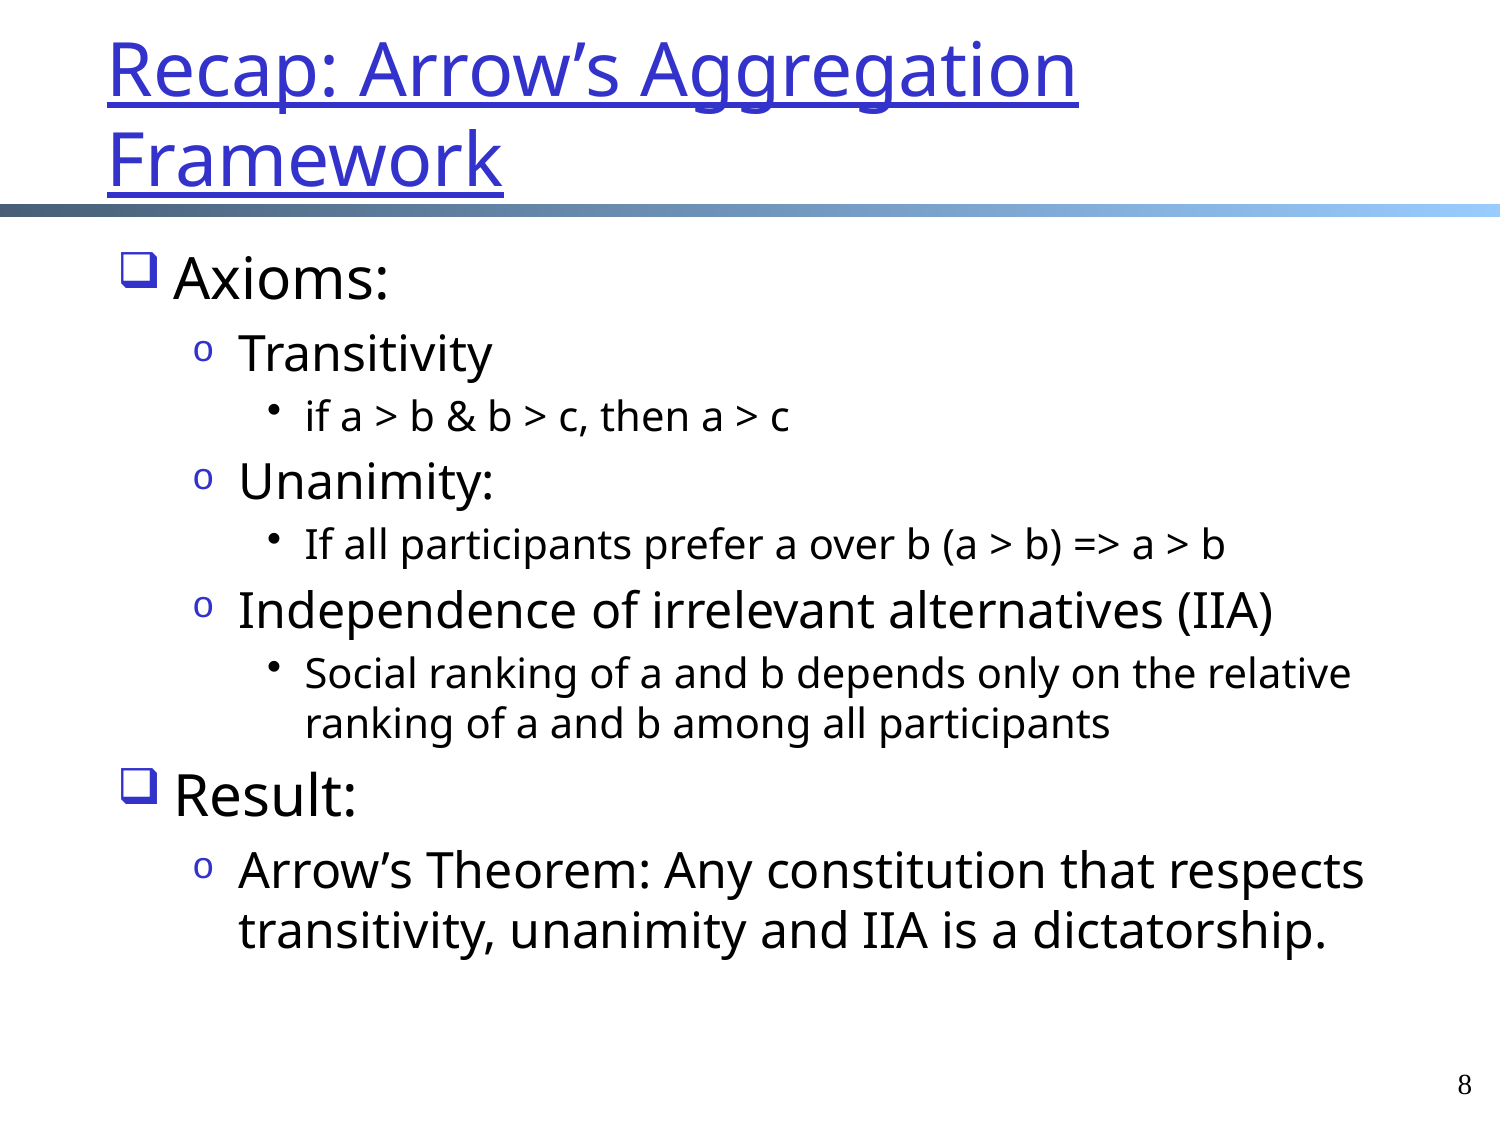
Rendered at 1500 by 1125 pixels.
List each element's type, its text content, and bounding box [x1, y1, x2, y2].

title Recap: Arrow’s Aggregation Framework [91, 36, 1409, 188]
list Axioms: Transitivity if a > b & b > c, then a > c Unanimity: If all participants prefer a over b (a > b) => a > b Independence of irrelevant alternatives (IIA) Social ranking of a and b depends only on the relative ranking of a and b among all participants Result: Arrow’s Theorem: Any constitution that respects transitivity, unanimity and IIA is a dictatorship. [102, 233, 1423, 1031]
slide_number 8 [1418, 1057, 1488, 1115]
text_box a2 [1424, 204, 1428, 217]
